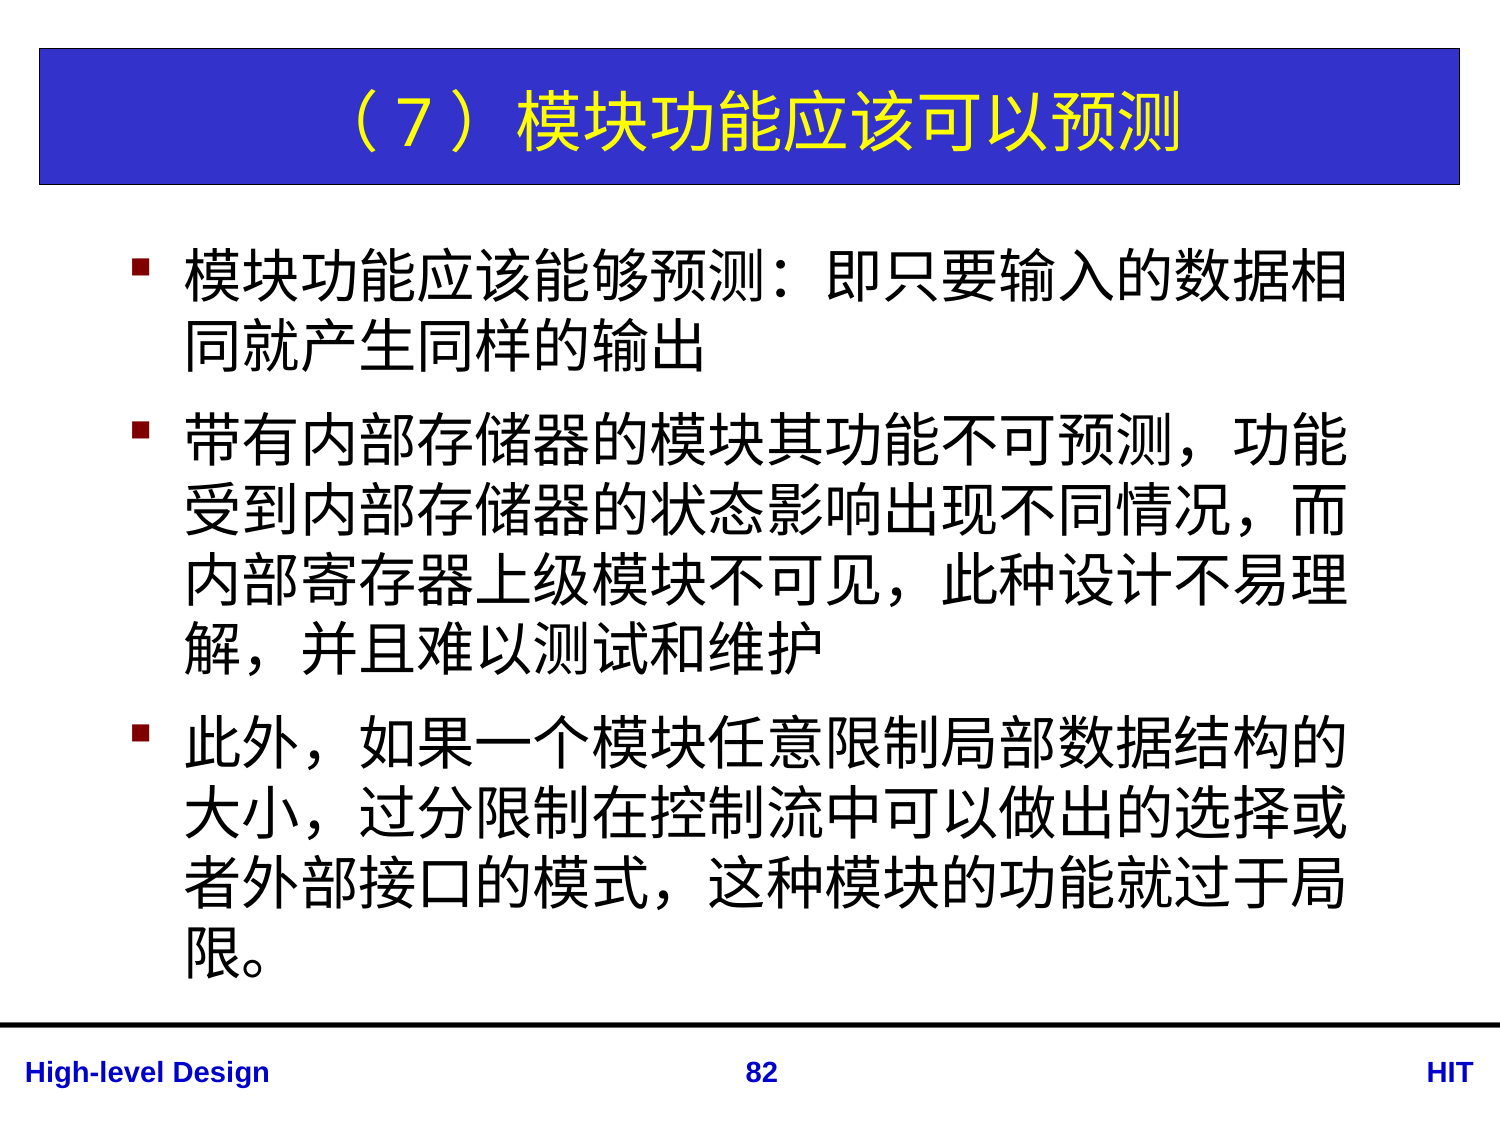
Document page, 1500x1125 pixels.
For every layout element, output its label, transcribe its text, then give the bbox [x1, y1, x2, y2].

title （7）模块功能应该可以预测 [38, 54, 1457, 185]
list 模块功能应该能够预测：即只要输入的数据相同就产生同样的输出 带有内部存储器的模块其功能不可预测，功能受到内部存储器的状态影响出现不同情况，而内部寄存器上级模块不可见，此种设计不易理解，并且难以测试和维护 此外，如果一个模块任意限制局部数据结构的大小，过分限制在控制流中可以做出的选择或者外部接口的模式，这种模块的功能就过于局限。 [111, 231, 1412, 941]
